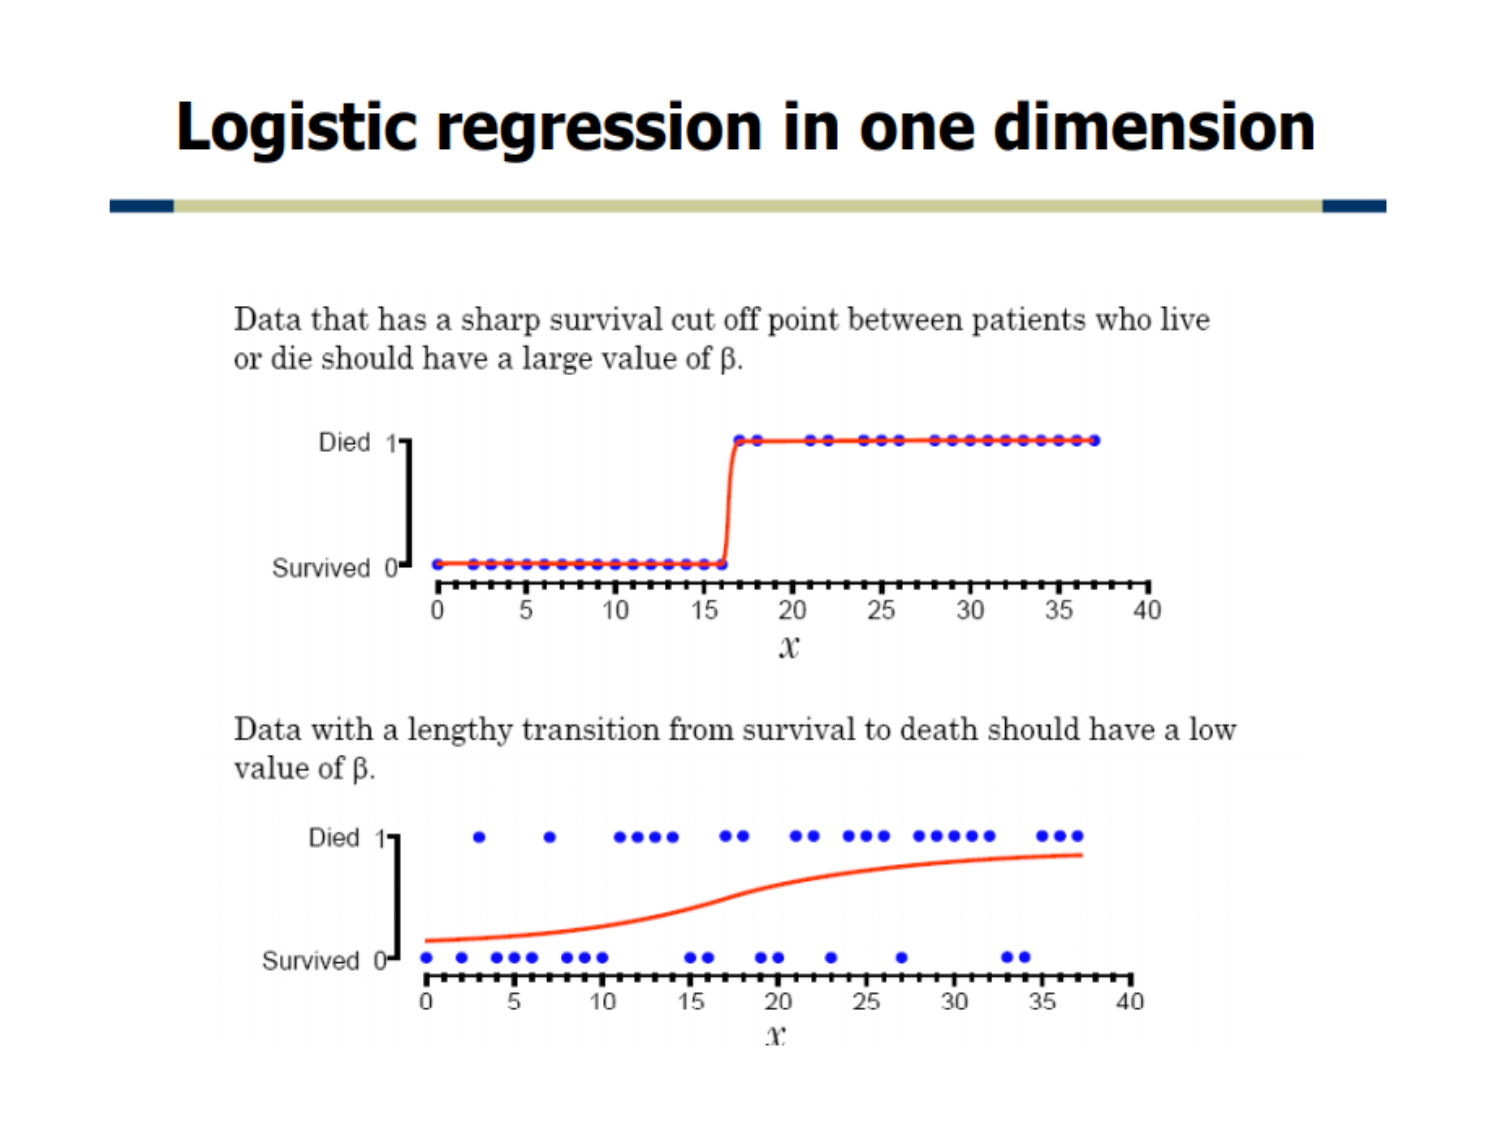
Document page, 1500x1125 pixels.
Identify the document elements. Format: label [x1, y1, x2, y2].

picture [37, 49, 1469, 1068]
